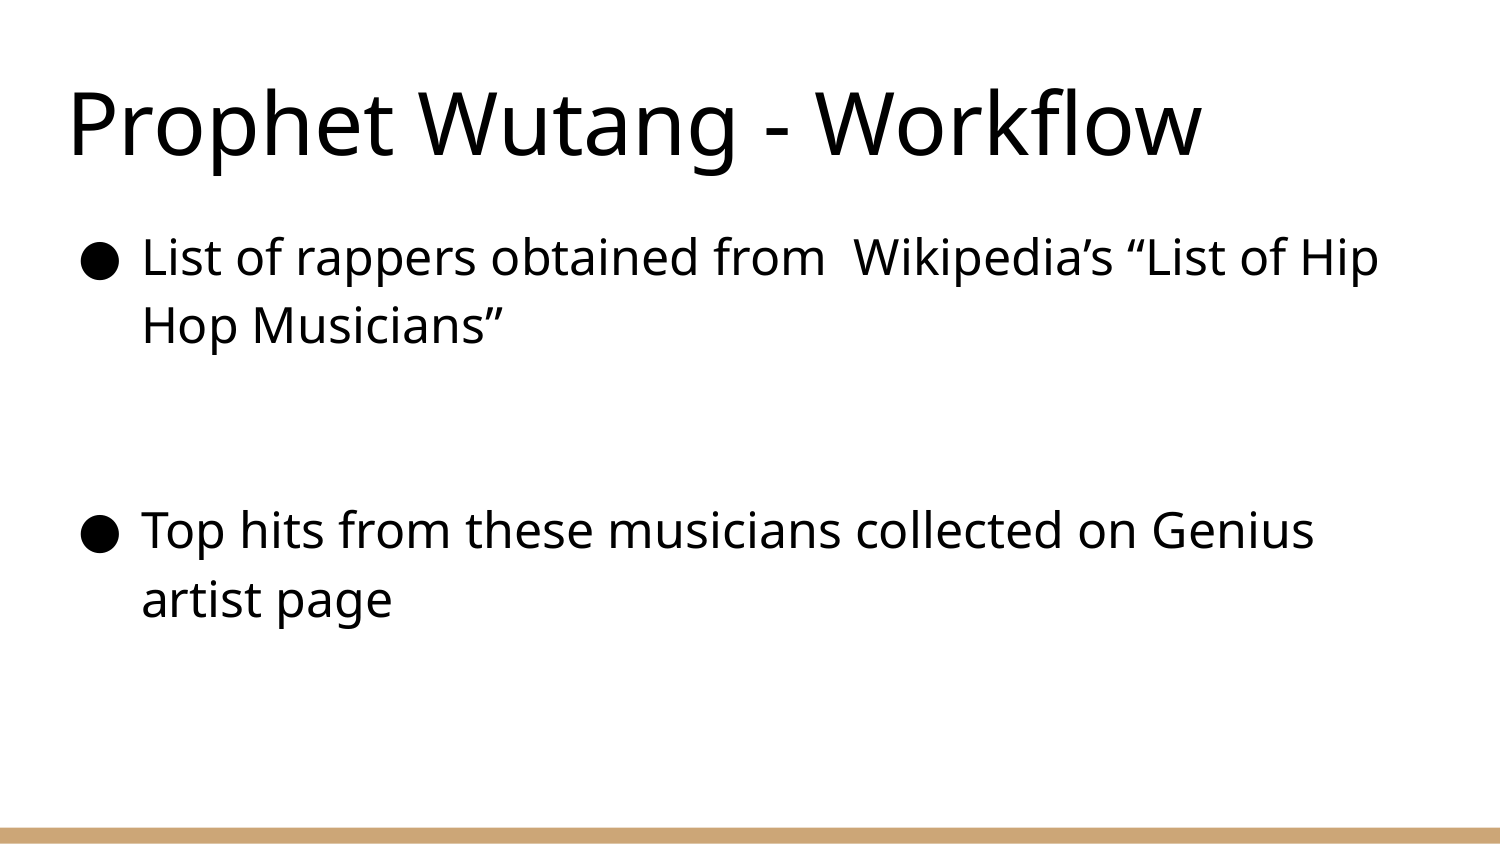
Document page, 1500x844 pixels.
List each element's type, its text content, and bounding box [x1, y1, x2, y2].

title Prophet Wutang - Workflow [51, 51, 1449, 189]
list List of rappers obtained from Wikipedia’s “List of Hip Hop Musicians” Top hits from these musicians collected on Genius artist page [51, 200, 1449, 752]
